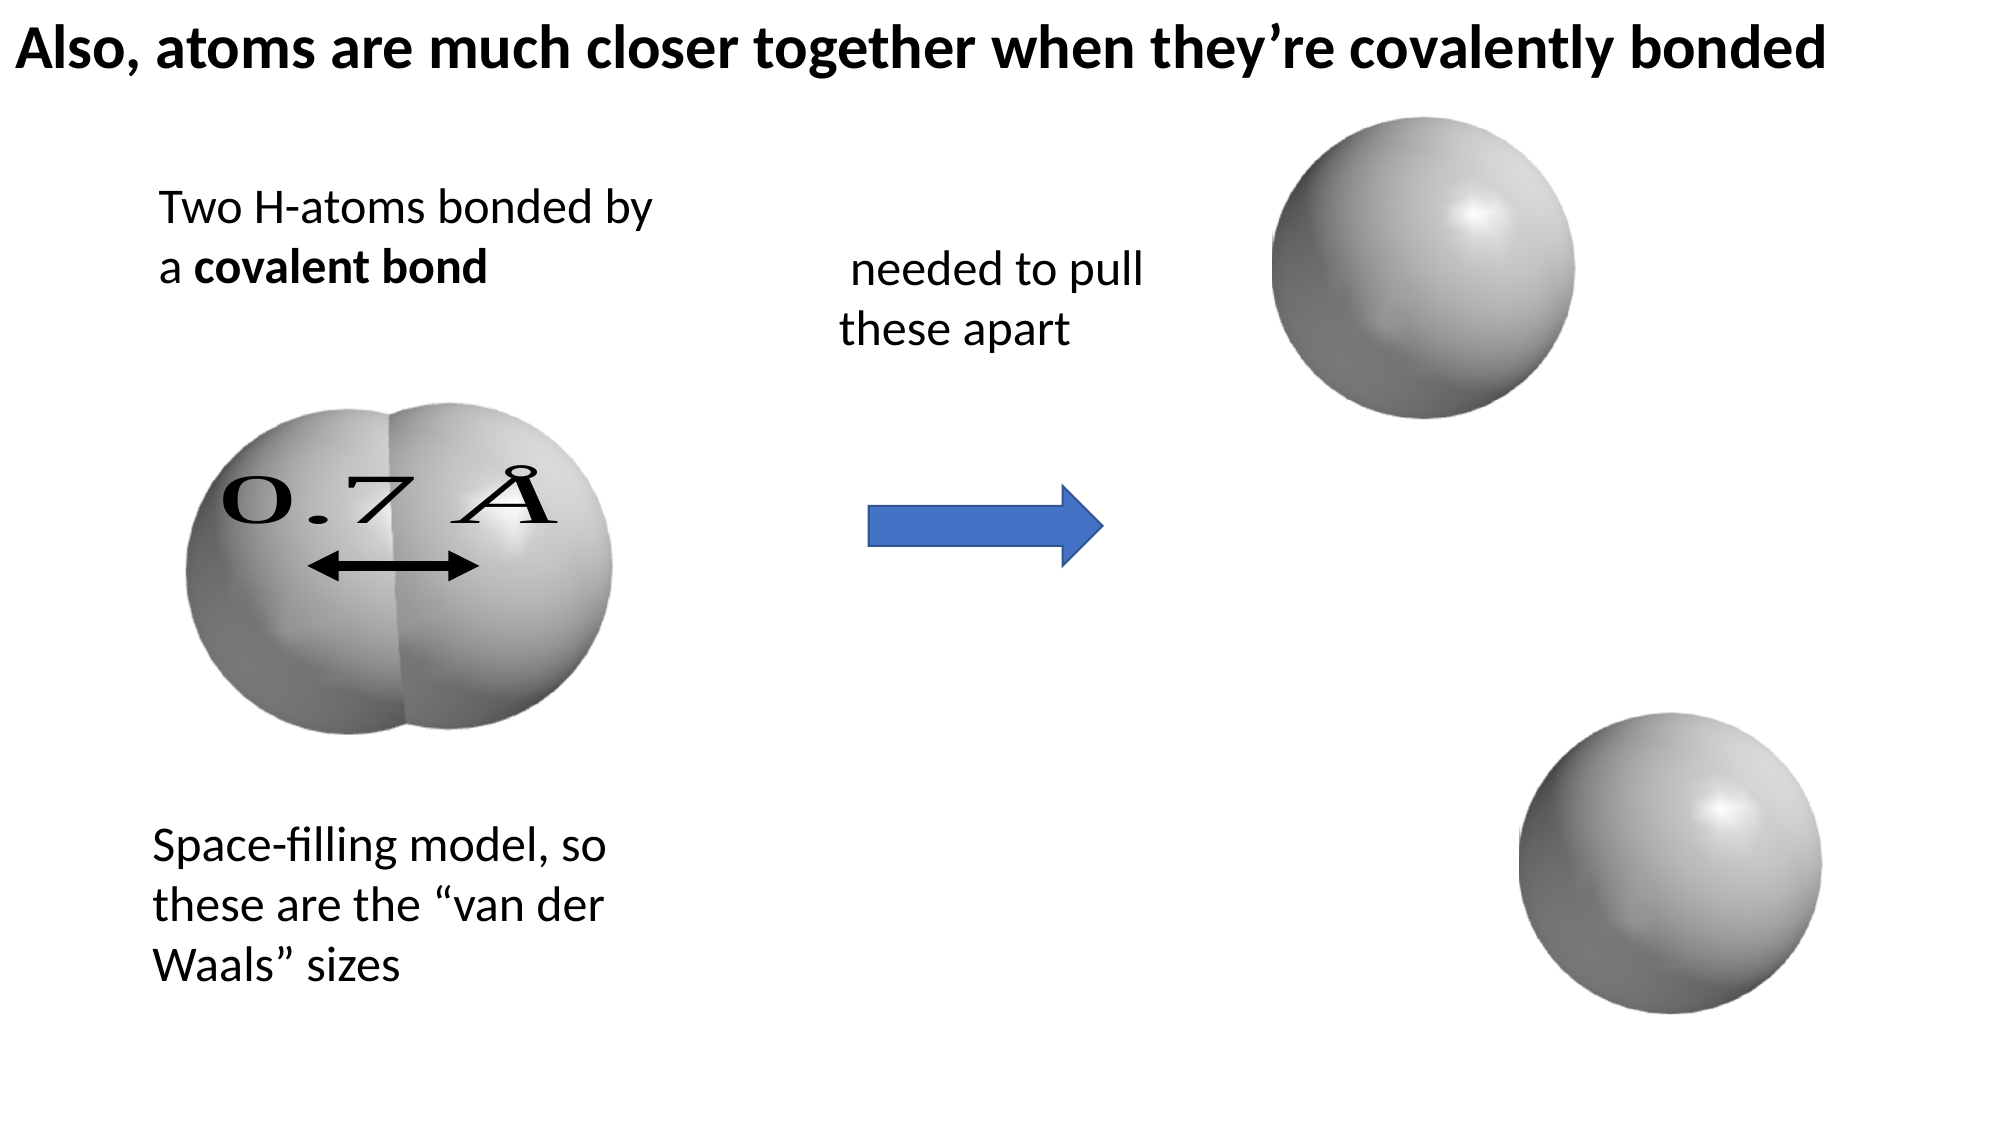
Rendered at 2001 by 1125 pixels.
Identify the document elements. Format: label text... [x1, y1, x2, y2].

text_box Also, atoms are much closer together when they’re covalently bonded [0, 0, 2000, 97]
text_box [217, 461, 570, 566]
picture [154, 381, 656, 763]
picture [1272, 100, 1592, 429]
text_box Two H-atoms bonded by a covalent bond [144, 166, 673, 301]
text_box Space-filling model, so these are the “van der Waals” sizes [137, 804, 667, 999]
picture [1519, 695, 1839, 1025]
text_box [867, 483, 1104, 569]
